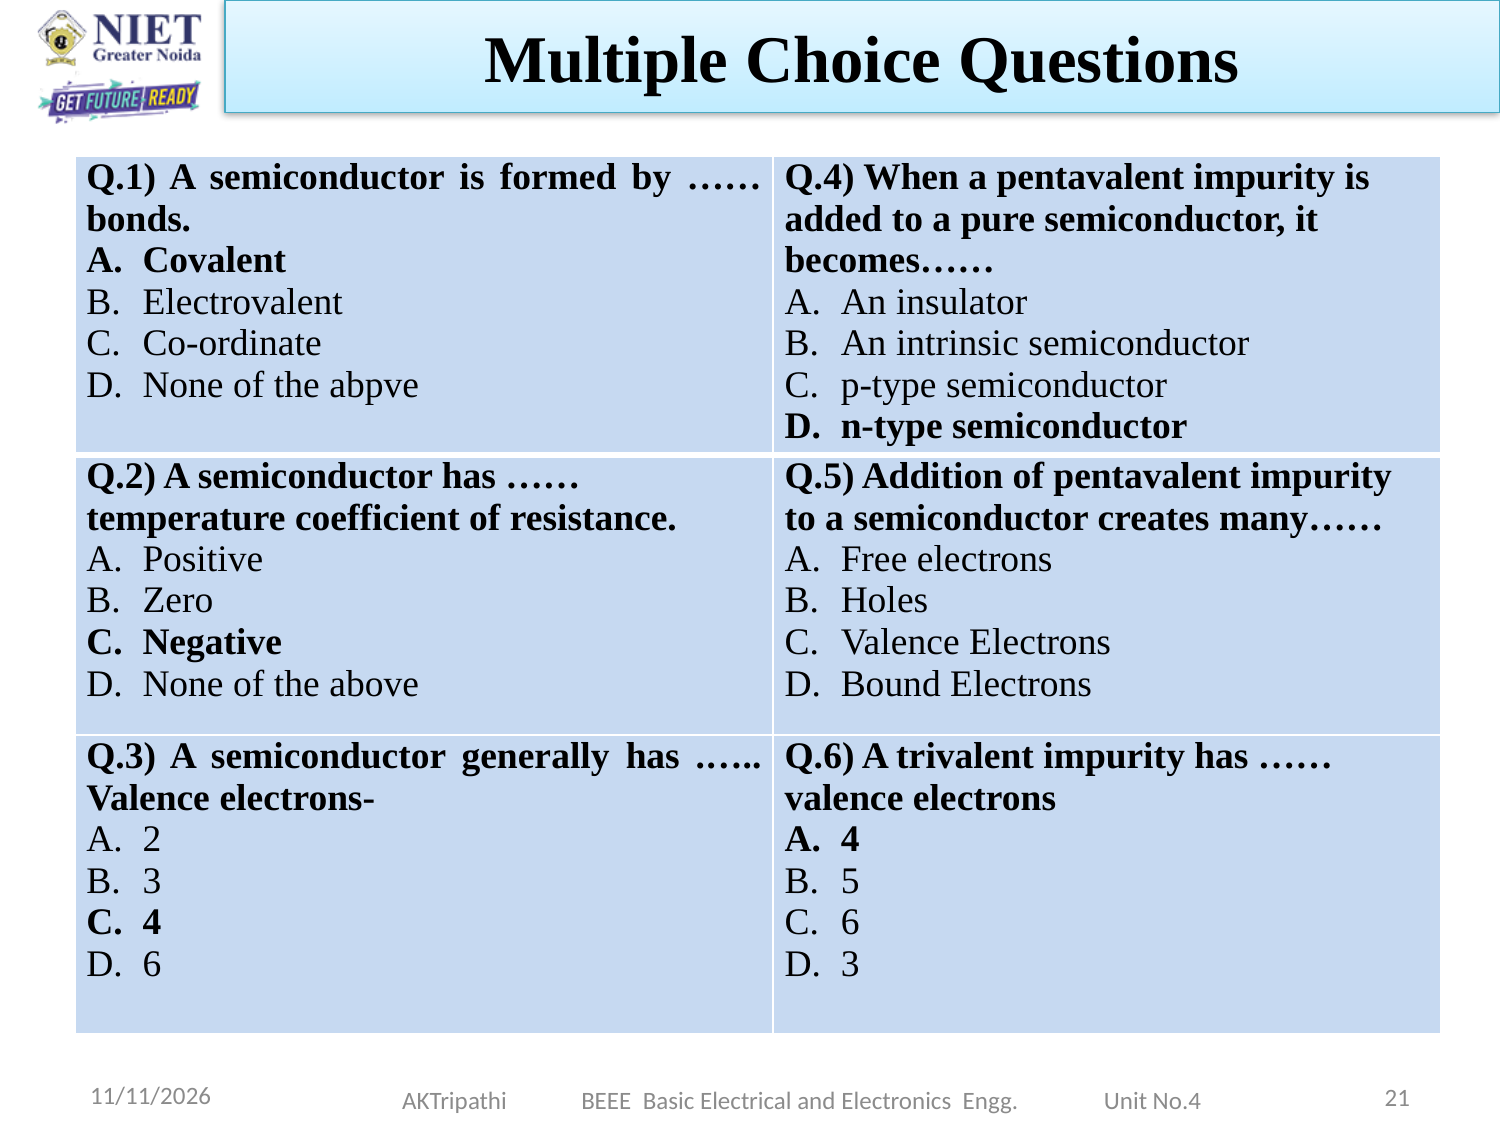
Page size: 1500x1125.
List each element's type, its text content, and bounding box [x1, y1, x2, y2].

table_cell Q.5) Addition of pentavalent impurity to a semiconductor creates many…… Free electrons Holes Valence Electrons Bound Electrons [774, 458, 1440, 734]
table_header Q.4) When a pentavalent impurity is added to a pure semiconductor, it becomes…… An insulator An intrinsic semiconductor p-type semiconductor n-type semiconductor [774, 157, 1440, 452]
footer AKTripathi BEEE Basic Electrical and Electronics Engg. Unit No.4 [375, 1069, 1231, 1125]
slide_number 21 [1074, 1066, 1425, 1125]
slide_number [75, 1065, 425, 1125]
picture [0, 0, 238, 135]
table_header Q.1) A semiconductor is formed by …… bonds. Covalent Electrovalent Co-ordinate None of the abpve [76, 157, 772, 452]
text_box Multiple Choice Questions [238, 0, 1500, 113]
table_cell Q.3) A semiconductor generally has .….. Valence electrons- 2 3 4 6 [76, 736, 772, 1033]
table_cell Q.2) A semiconductor has …… temperature coefficient of resistance. Positive Zero Negative None of the above [76, 458, 772, 734]
table_cell Q.6) A trivalent impurity has …… valence electrons 4 5 6 3 [774, 736, 1440, 1033]
